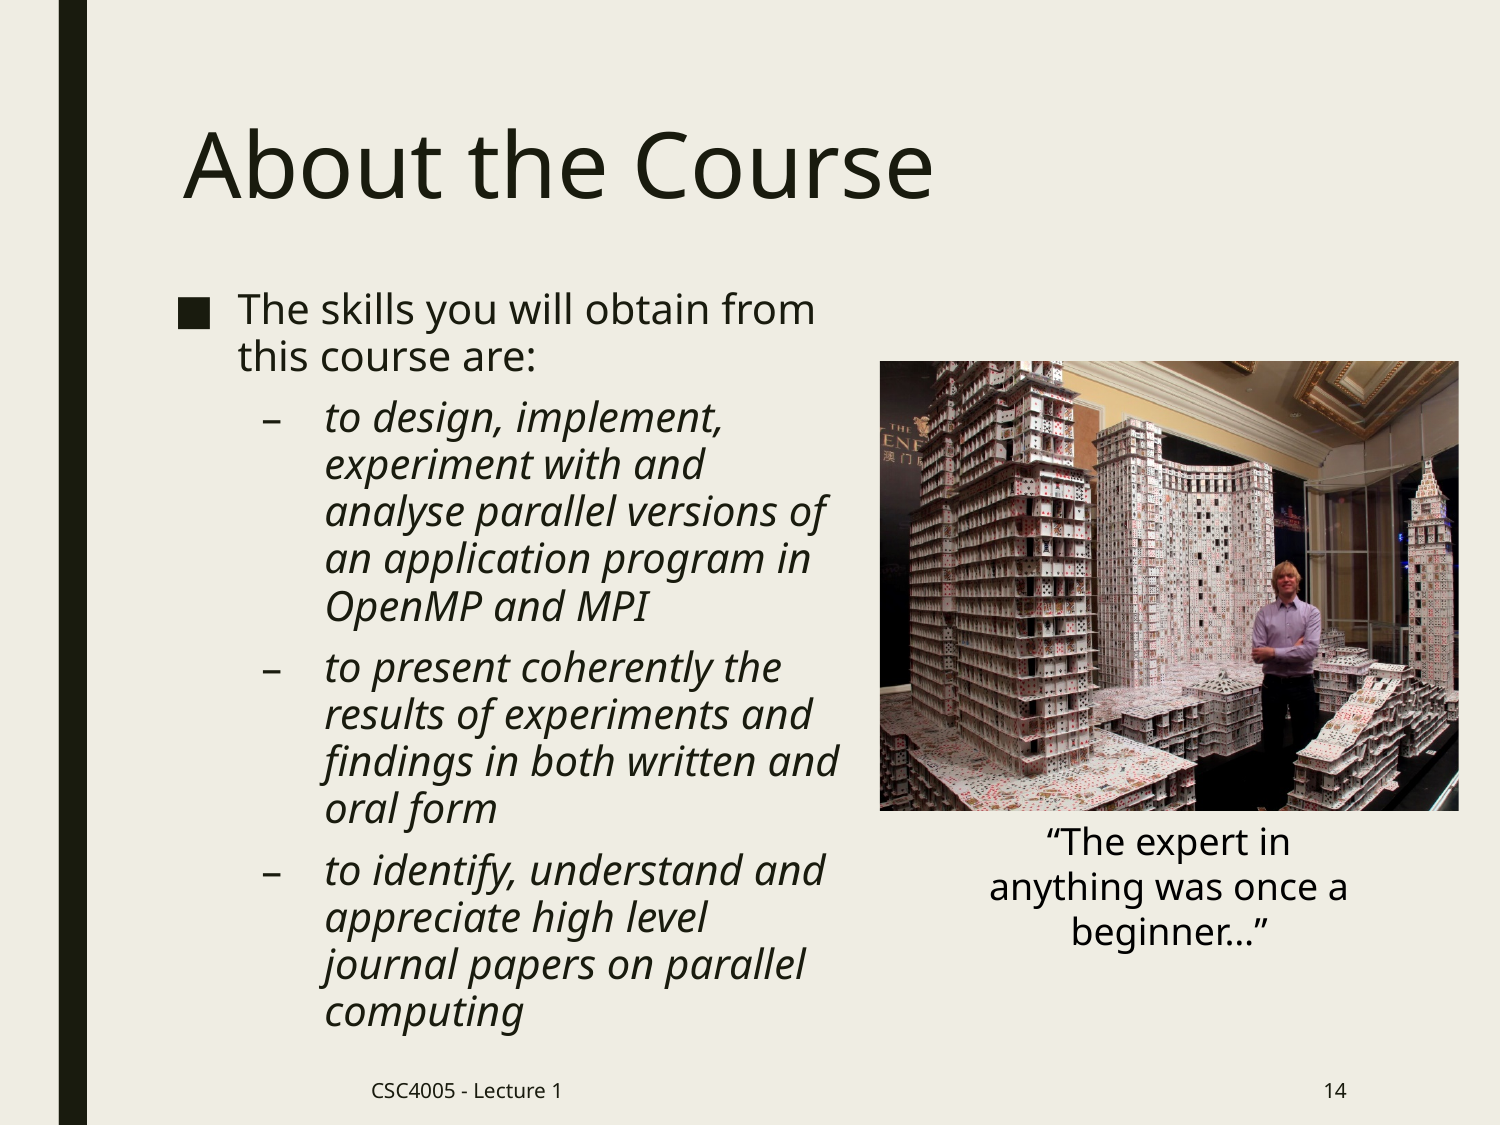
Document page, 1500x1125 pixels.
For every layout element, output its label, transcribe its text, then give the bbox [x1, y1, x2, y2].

slide_number 14 [1165, 1058, 1362, 1125]
list The skills you will obtain from this course are: to design, implement, experiment with and analyse parallel versions of an application program in OpenMP and MPI to present coherently the results of experiments and findings in both written and oral form to identify, understand and appreciate high level journal papers on parallel computing [159, 278, 857, 1047]
text_box “The expert in anything was once a beginner…” [950, 811, 1388, 961]
title About the Course [168, 112, 1351, 357]
picture [879, 361, 1459, 811]
footer CSC4005 - Lecture 1 [355, 1058, 1129, 1125]
